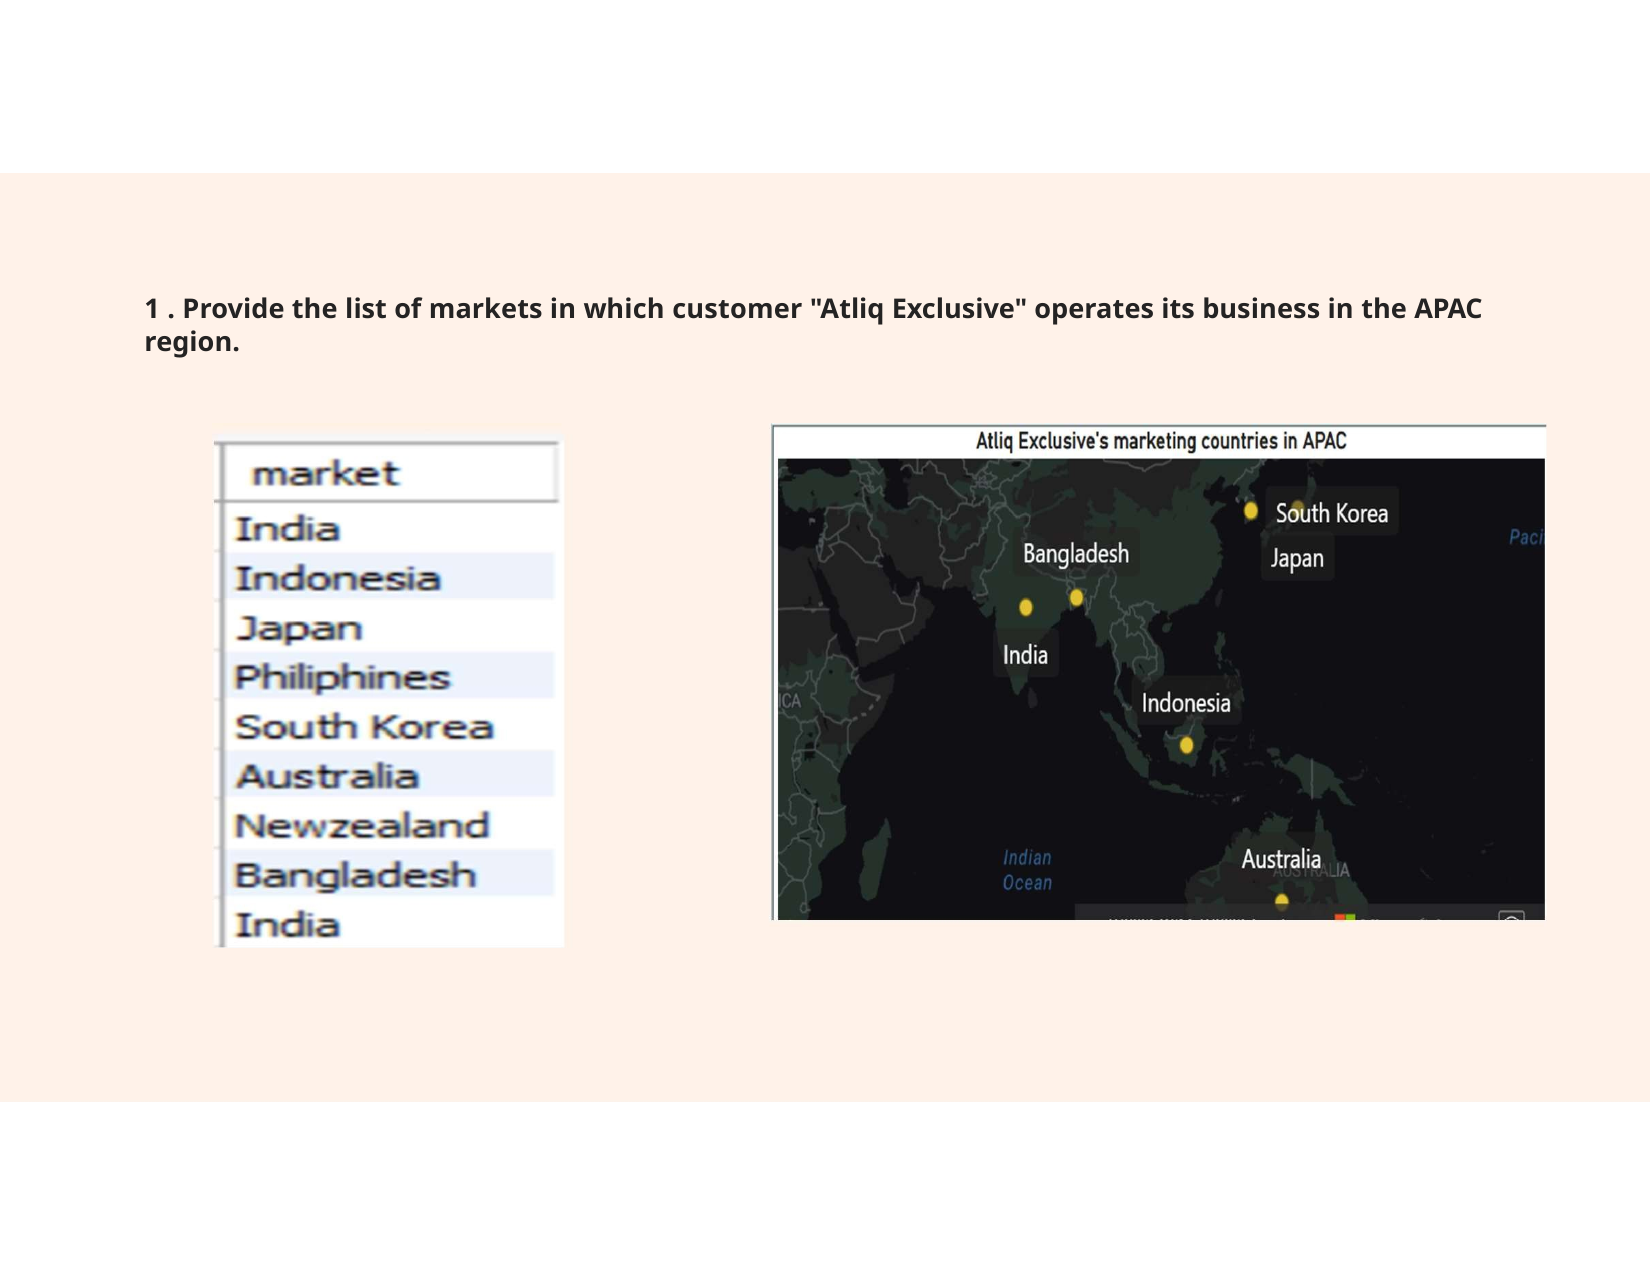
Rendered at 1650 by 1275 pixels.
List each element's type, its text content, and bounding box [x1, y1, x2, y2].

picture [0, 173, 1650, 1102]
text_box 1 . Provide the list of markets in which customer "Atliq Exclusive" operates its business in the APAC region. [142, 289, 1524, 357]
